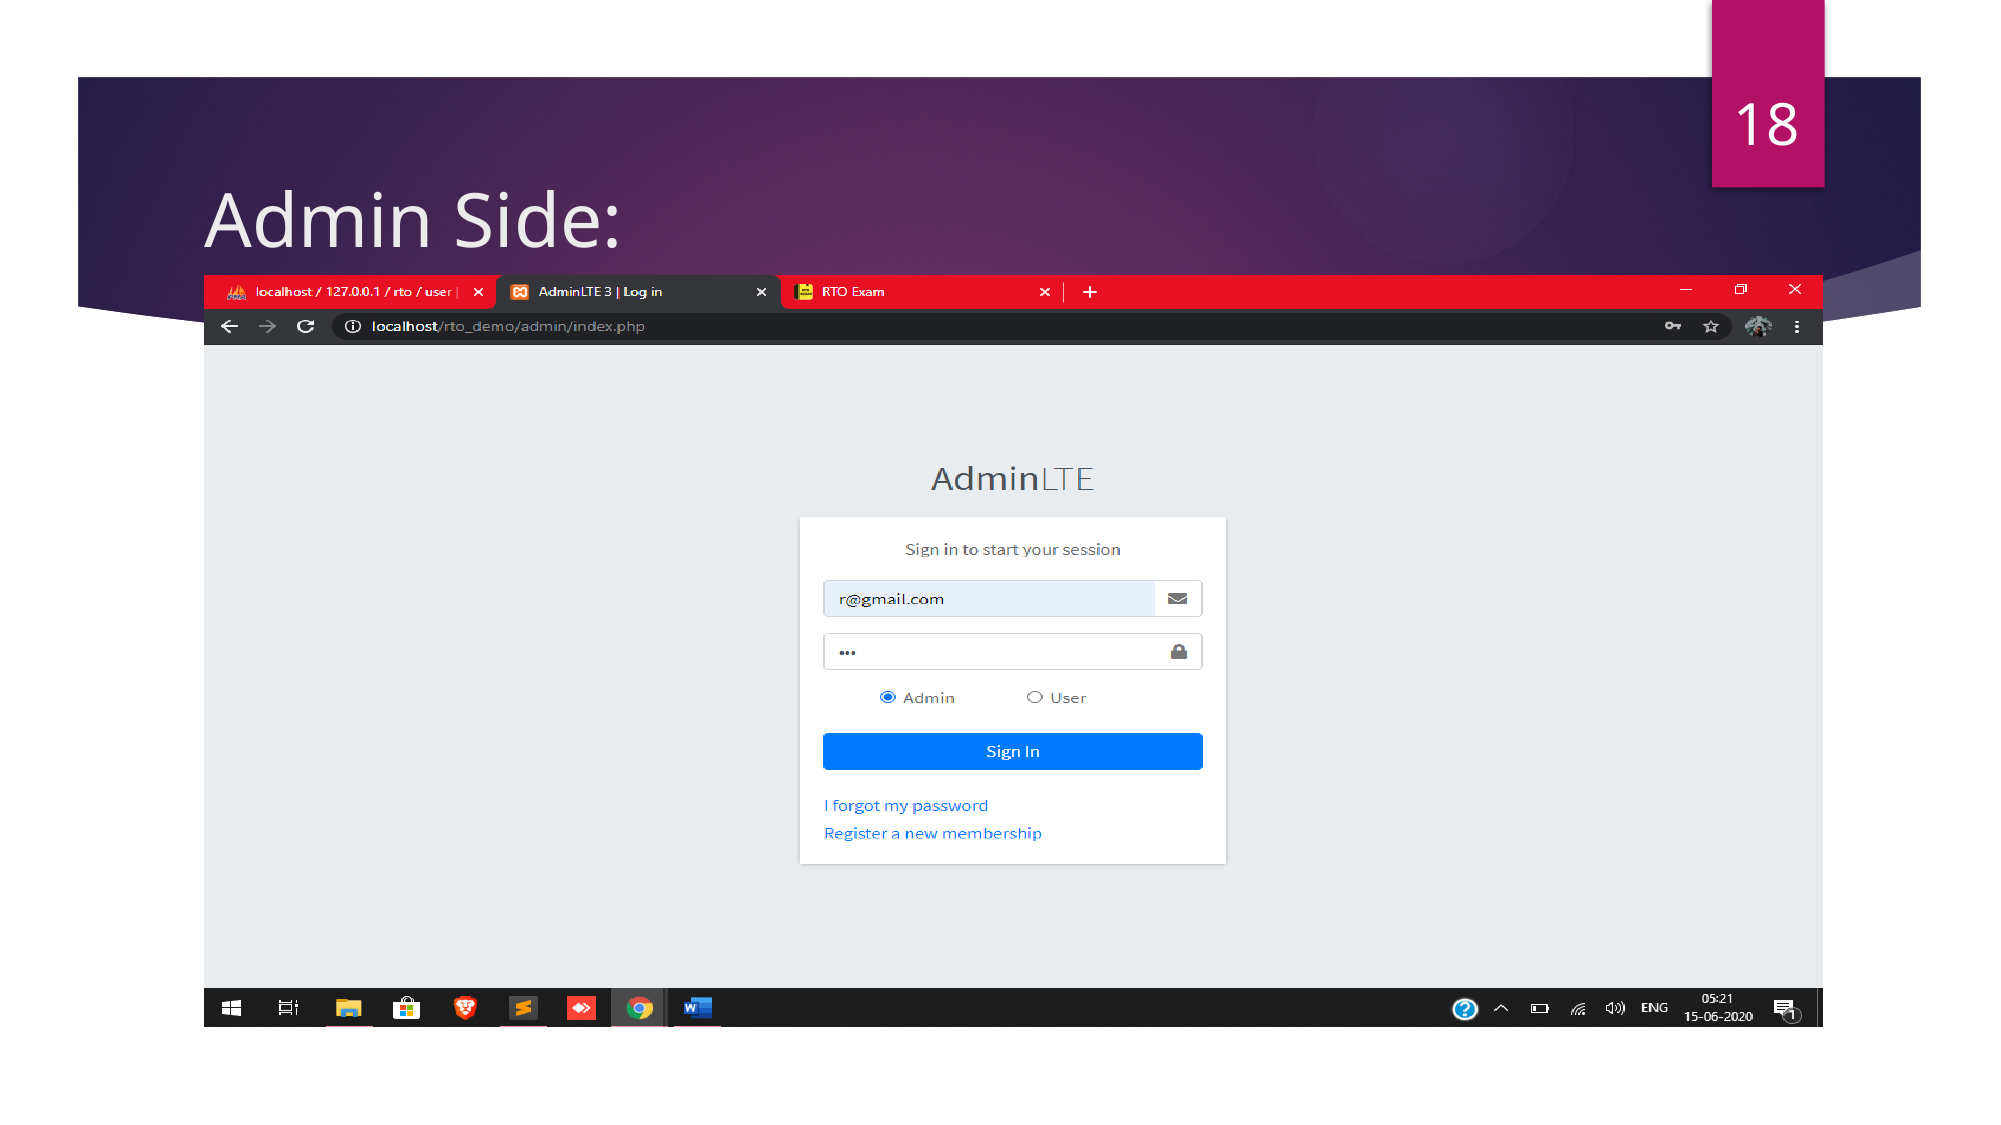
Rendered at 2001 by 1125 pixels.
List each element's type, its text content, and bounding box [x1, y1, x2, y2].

slide_number 18 [1698, 48, 1836, 175]
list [204, 275, 1823, 1027]
title Admin Side: [189, 159, 1627, 276]
